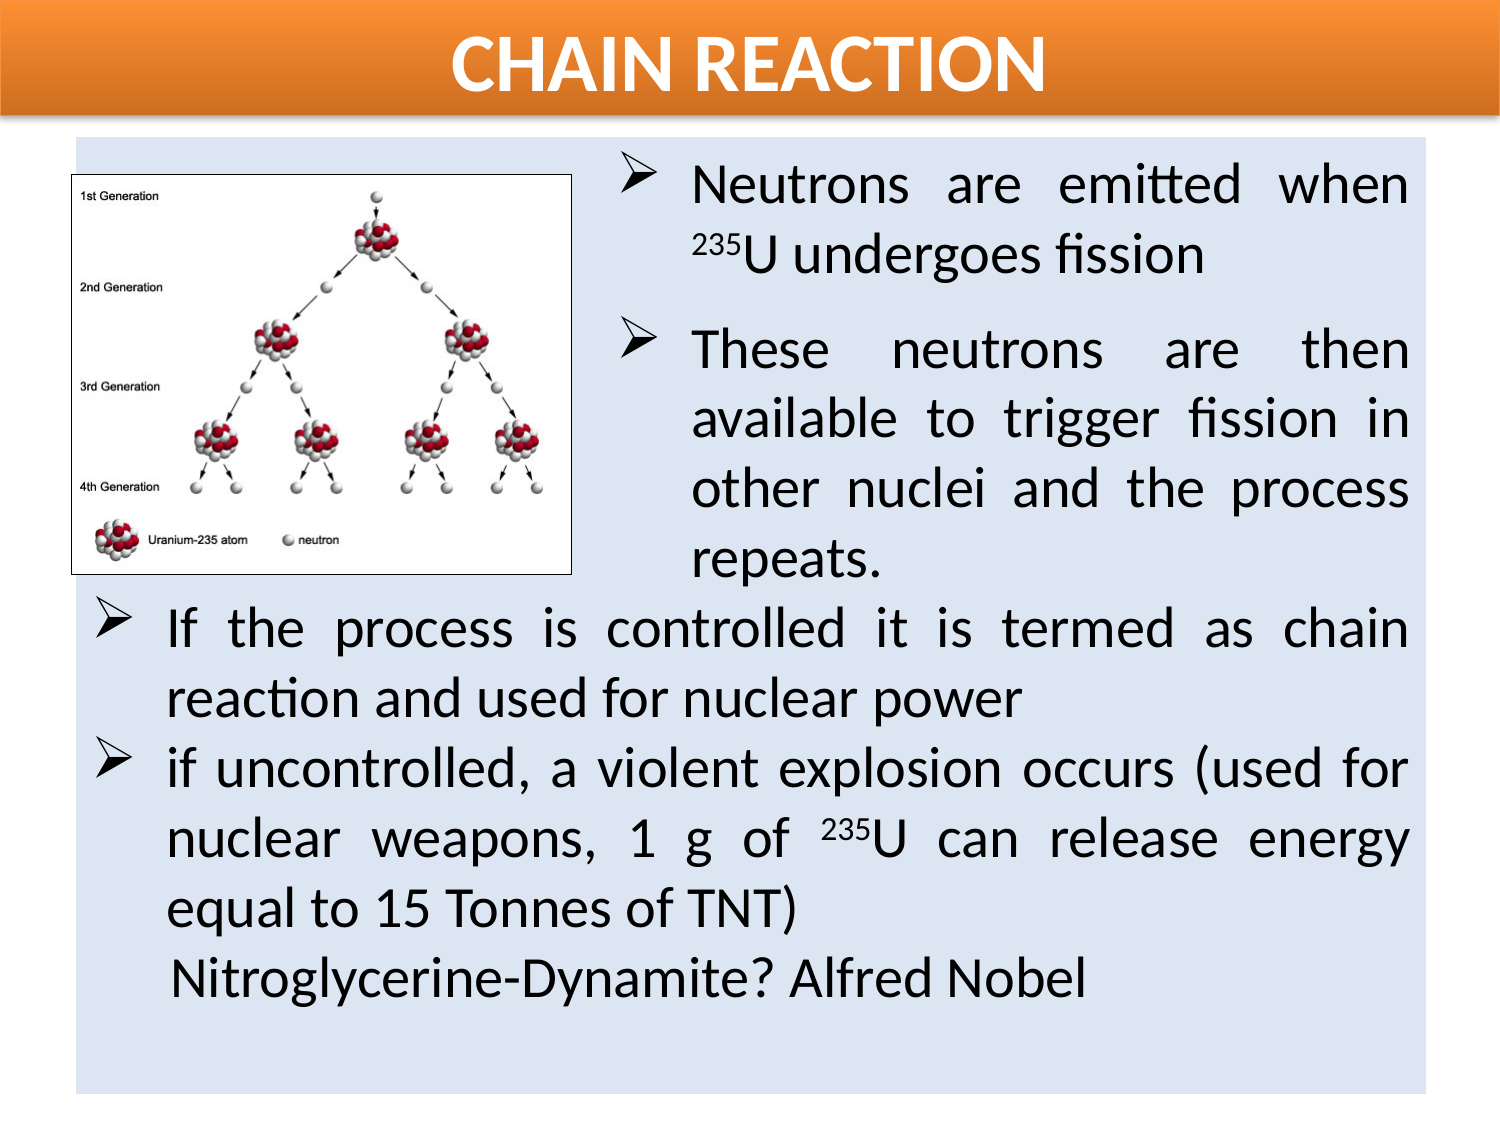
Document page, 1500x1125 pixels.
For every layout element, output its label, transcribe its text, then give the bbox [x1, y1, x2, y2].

text_box CHAIN REACTION [0, 0, 1500, 116]
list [71, 174, 573, 576]
list Neutrons are emitted when 235U undergoes fission These neutrons are then available to trigger fission in other nuclei and the process repeats. If the process is controlled it is termed as chain reaction and used for nuclear power if uncontrolled, a violent explosion occurs (used for nuclear weapons, 1 g of 235U can release energy equal to 15 Tonnes of TNT) Nitroglycerine-Dynamite? Alfred Nobel [76, 137, 1426, 1094]
